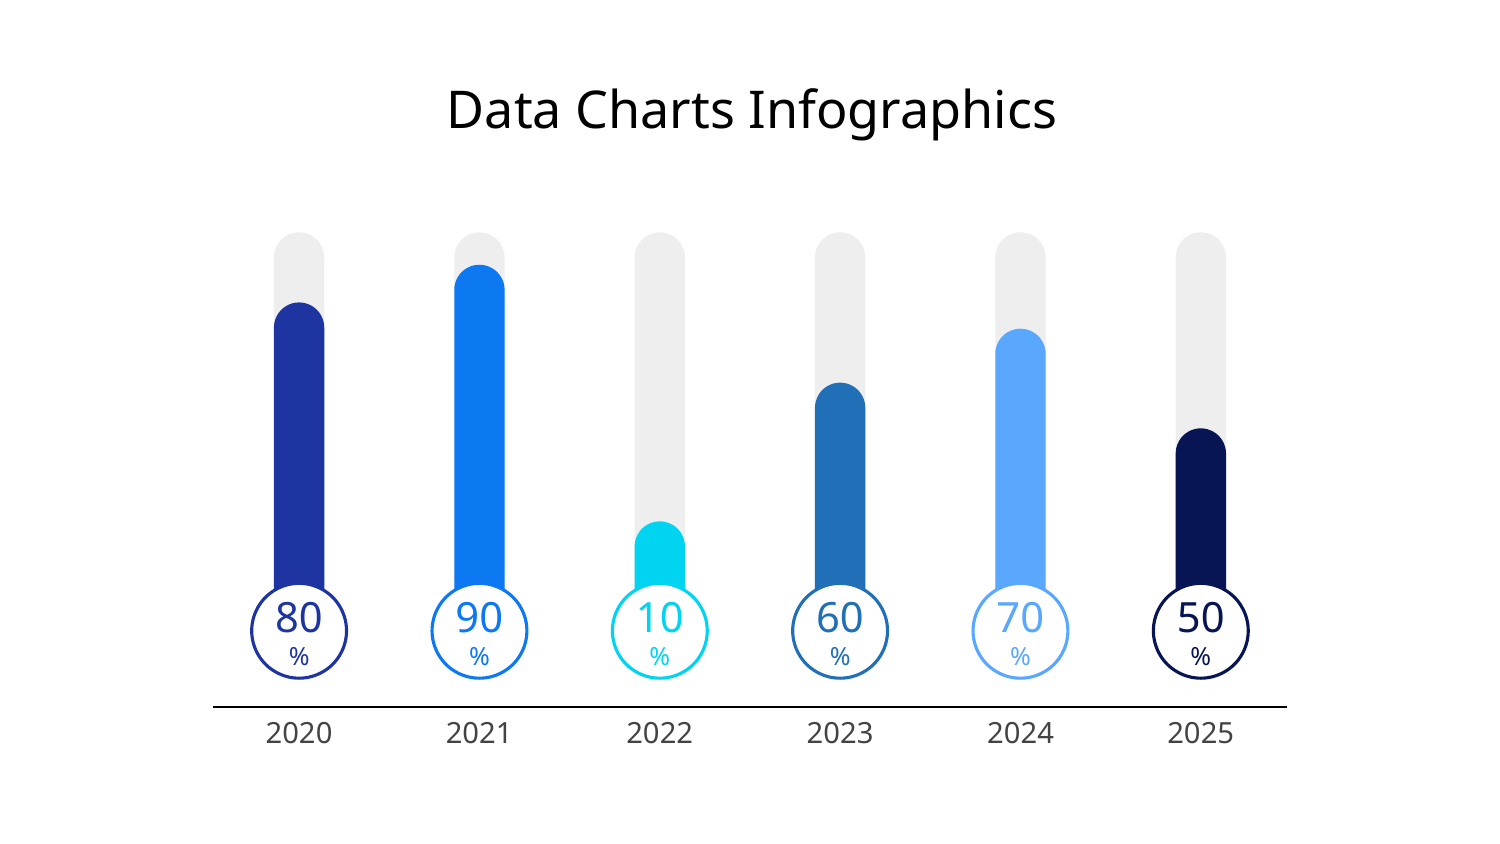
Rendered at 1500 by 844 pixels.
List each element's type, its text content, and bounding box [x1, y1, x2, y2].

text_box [427, 232, 532, 706]
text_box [1149, 232, 1253, 758]
title Data Charts Infographics [79, 68, 1426, 148]
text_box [968, 232, 1073, 706]
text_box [788, 232, 892, 706]
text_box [427, 715, 532, 758]
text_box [968, 715, 1073, 758]
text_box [607, 232, 712, 706]
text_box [607, 715, 712, 758]
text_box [247, 232, 351, 706]
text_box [247, 715, 351, 758]
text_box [788, 715, 892, 758]
